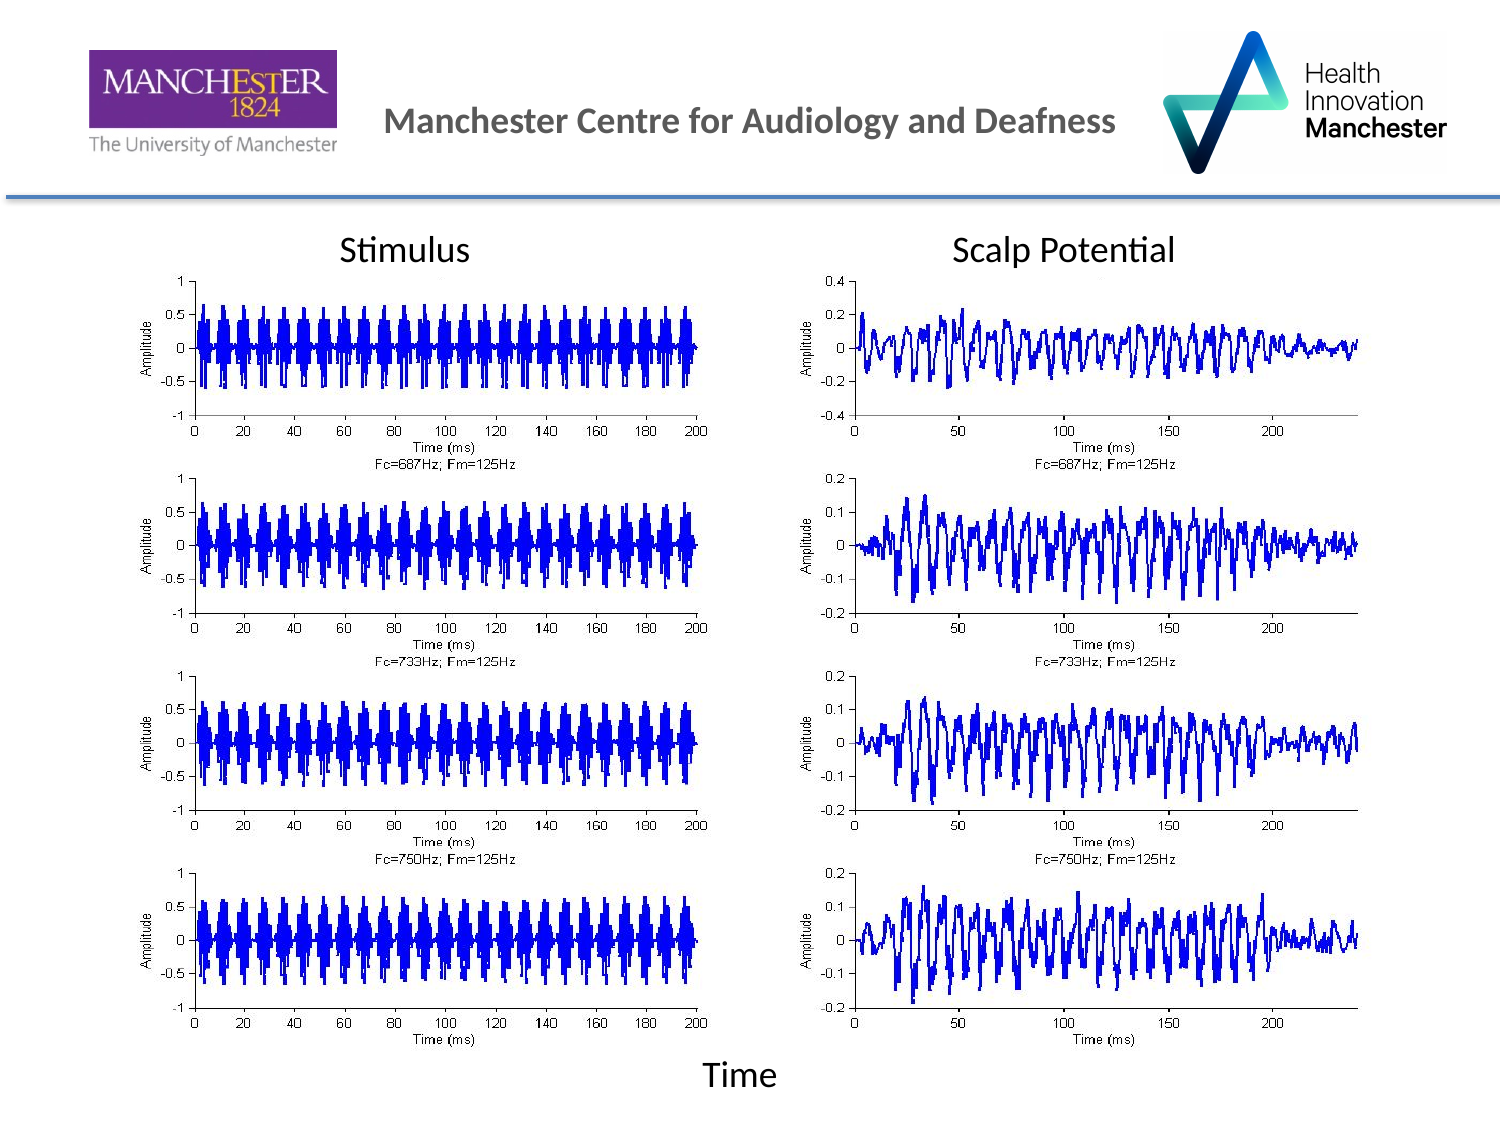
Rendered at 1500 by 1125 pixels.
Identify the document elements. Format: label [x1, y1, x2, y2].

picture [89, 50, 337, 156]
picture [1163, 31, 1447, 174]
picture [0, 211, 1500, 1112]
